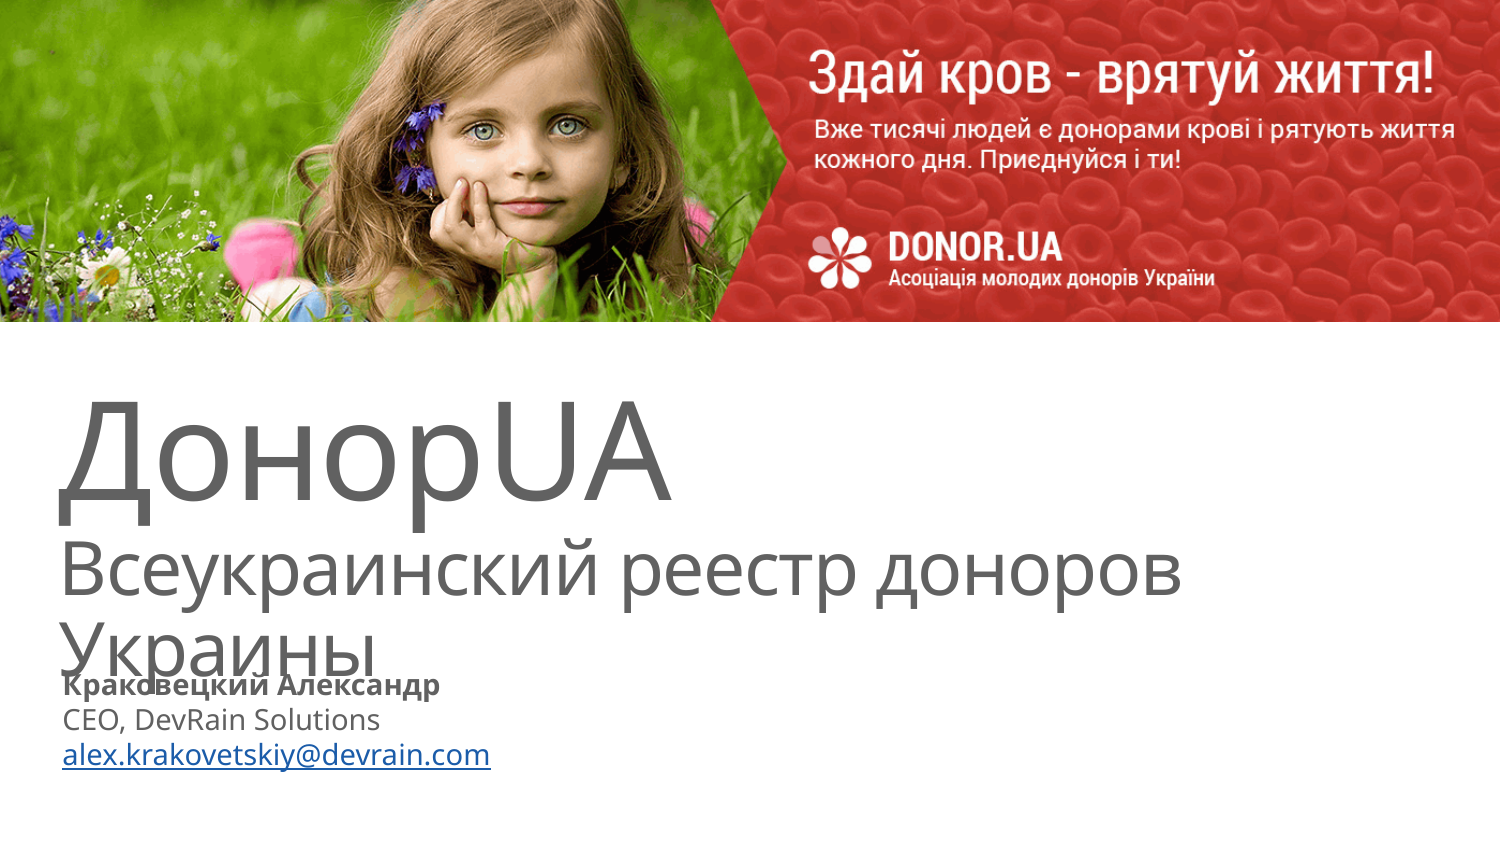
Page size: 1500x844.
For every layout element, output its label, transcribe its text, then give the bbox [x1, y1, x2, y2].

title ДонорUA Всеукраинский реестр доноров Украины [41, 371, 1386, 595]
list Краковецкий Александр CEO, DevRain Solutions alex.krakovetskiy@devrain.com [44, 652, 751, 764]
picture [0, 0, 1500, 322]
